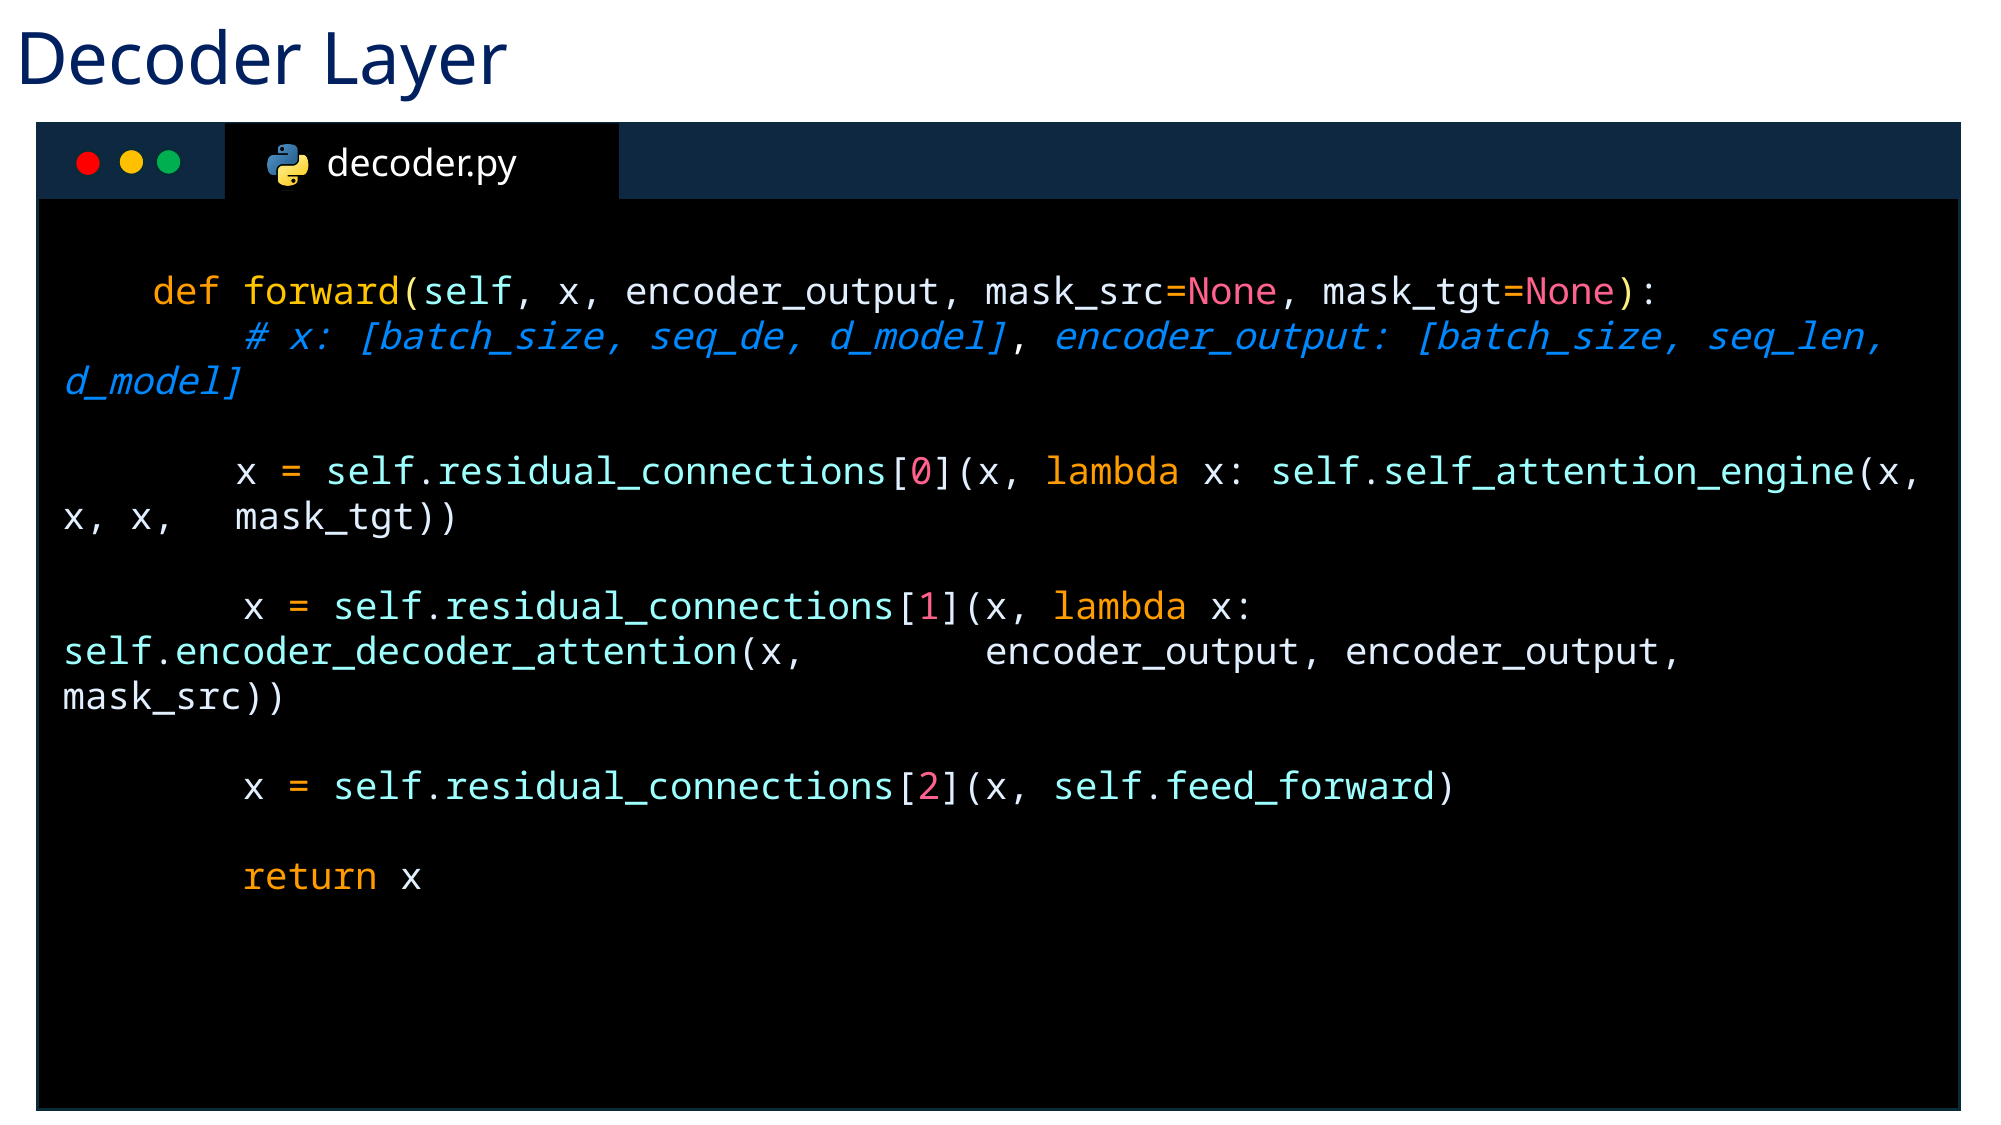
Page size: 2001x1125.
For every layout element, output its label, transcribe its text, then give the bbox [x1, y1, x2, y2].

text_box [36, 122, 1962, 1111]
picture [266, 143, 311, 192]
text_box Decoder Layer [0, 13, 752, 108]
